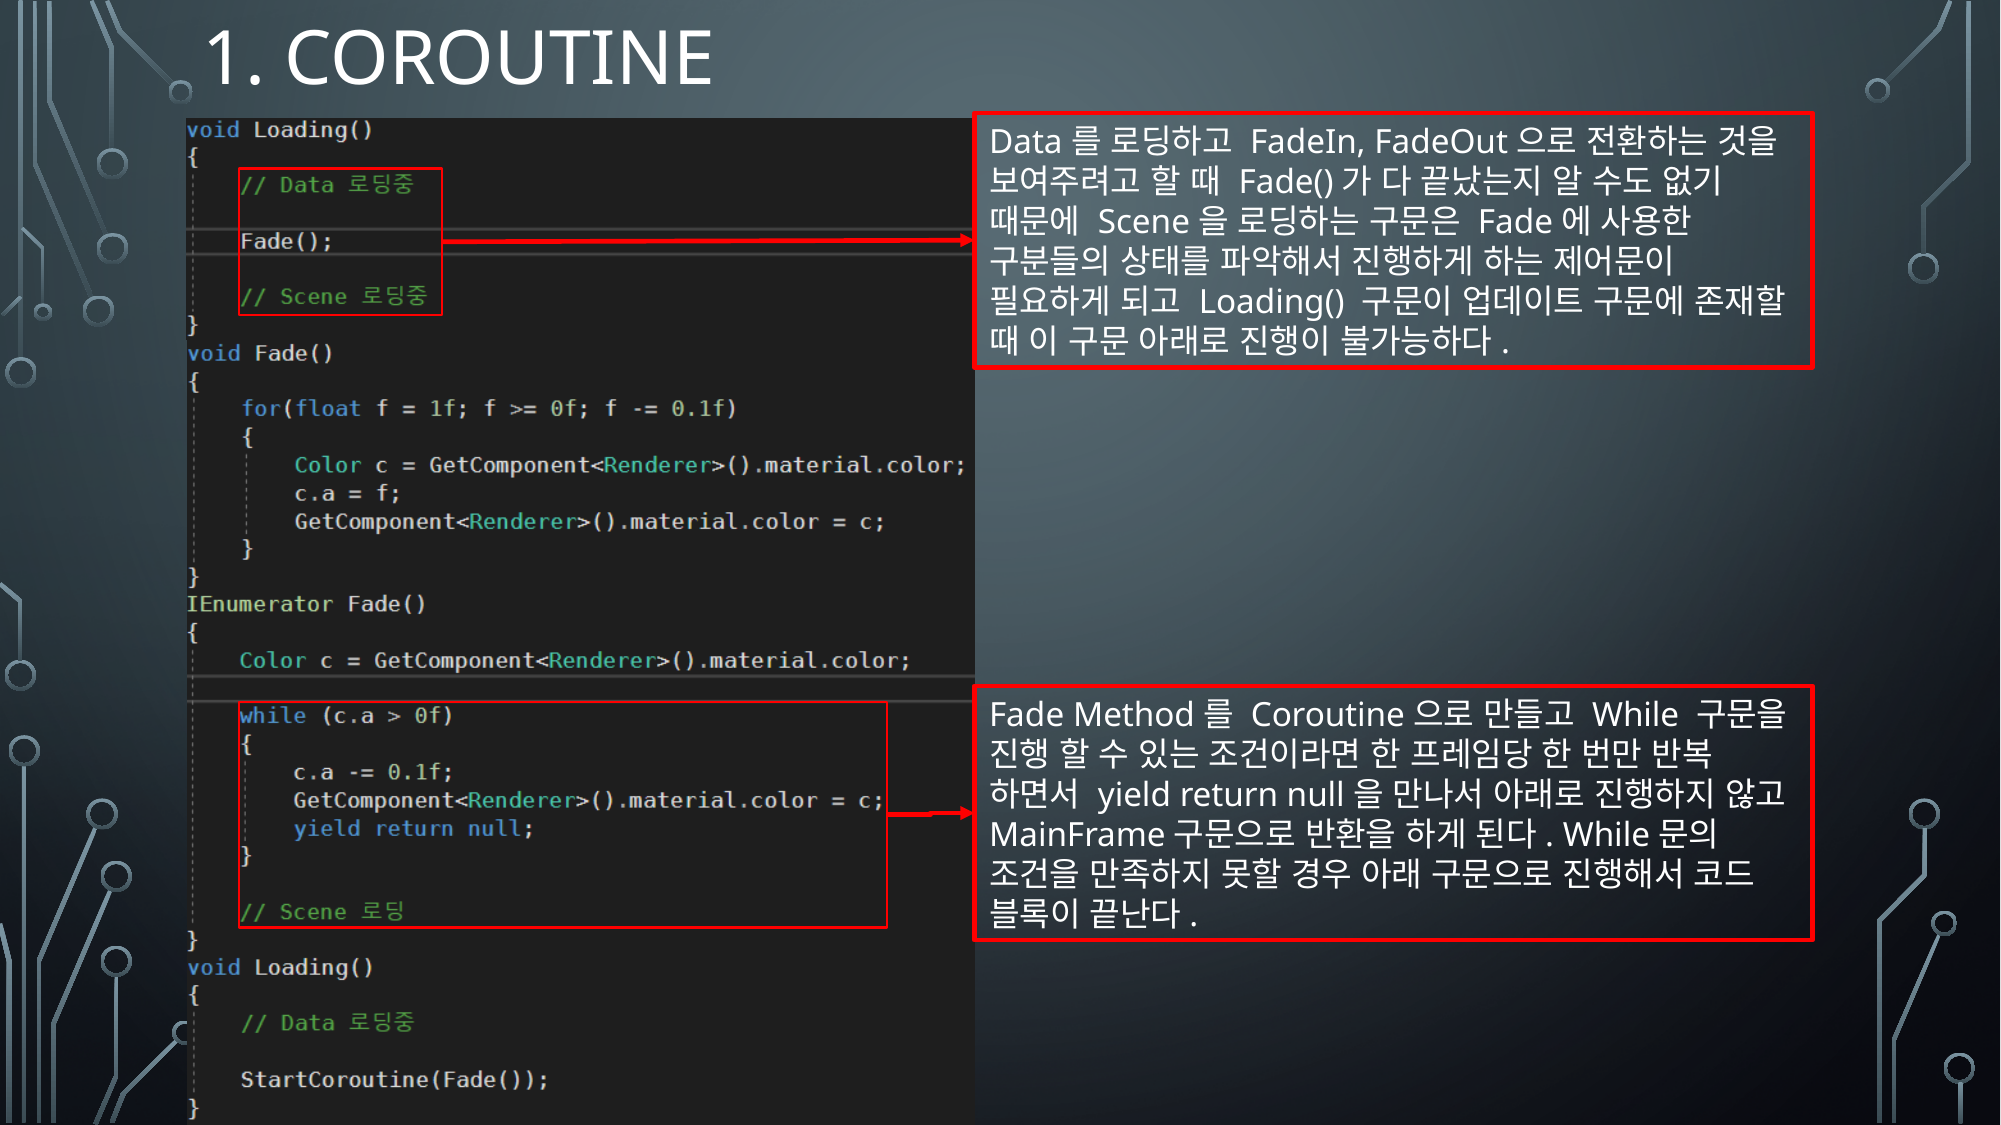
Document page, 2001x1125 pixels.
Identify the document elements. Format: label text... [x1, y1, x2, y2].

picture [186, 118, 975, 1125]
text_box Fade Method를 Coroutine으로 만들고 While 구문을 진행 할 수 있는 조건이라면 한 프레임당 한 번만 반복 하면서 yield return null을 만나서 아래로 진행하지 않고 MainFrame구문으로 반환을 하게 된다. While문의 조건을 만족하지 못할 경우 아래 구문으로 진행해서 코드 블록이 끝난다. [975, 685, 1813, 941]
title 1. Coroutine [187, 0, 1813, 118]
text_box Data를 로딩하고 FadeIn, FadeOut으로 전환하는 것을 보여주려고 할 때 Fade()가 다 끝났는지 알 수도 없기 때문에 Scene을 로딩하는 구문은 Fade에 사용한 구분들의 상태를 파악해서 진행하게 하는 제어문이 필요하게 되고 Loading() 구문이 업데이트 구문에 존재할 때 이 구문 아래로 진행이 불가능하다. [974, 113, 1813, 368]
